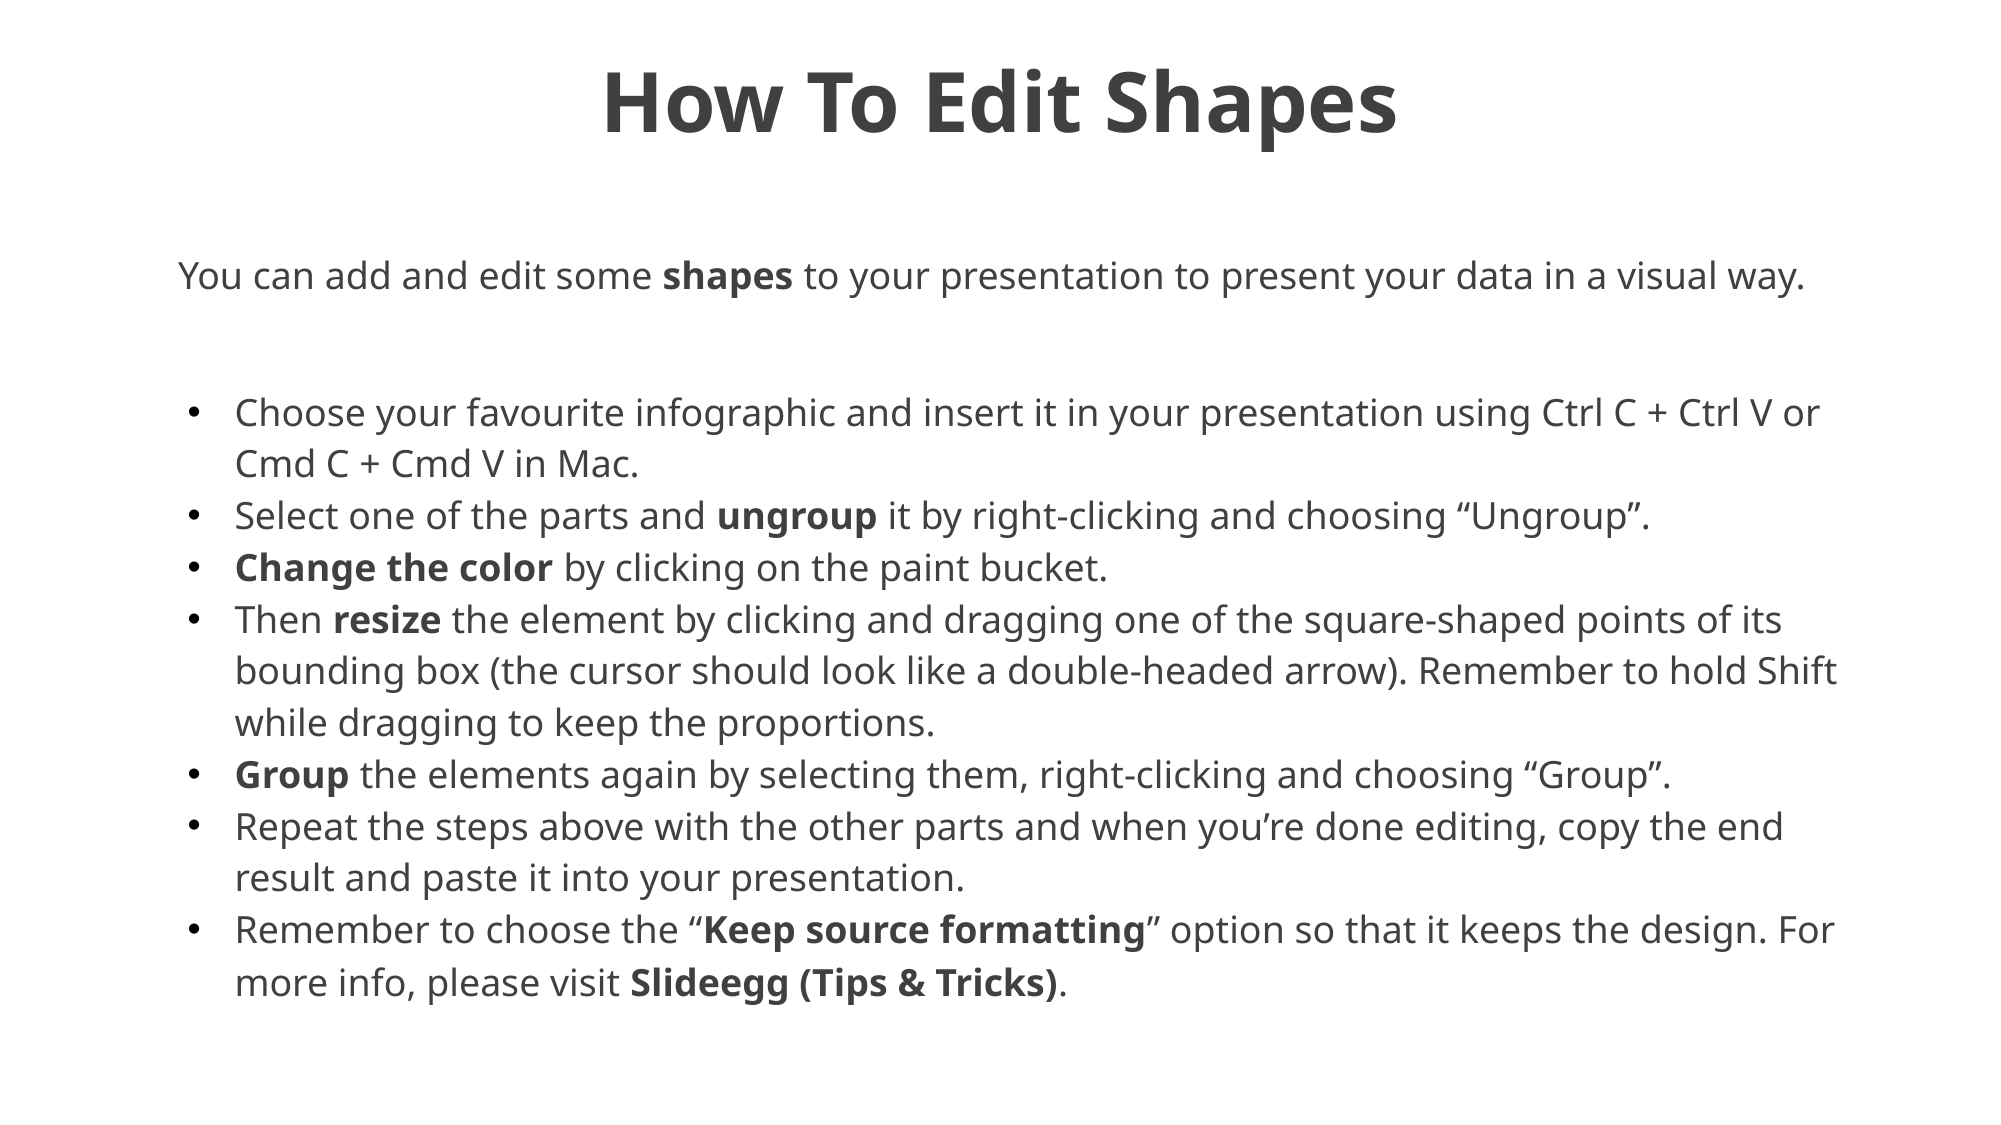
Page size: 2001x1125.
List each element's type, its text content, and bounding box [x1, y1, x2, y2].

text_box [152, 211, 1847, 1017]
text_box How To Edit Shapes [137, 60, 1863, 151]
